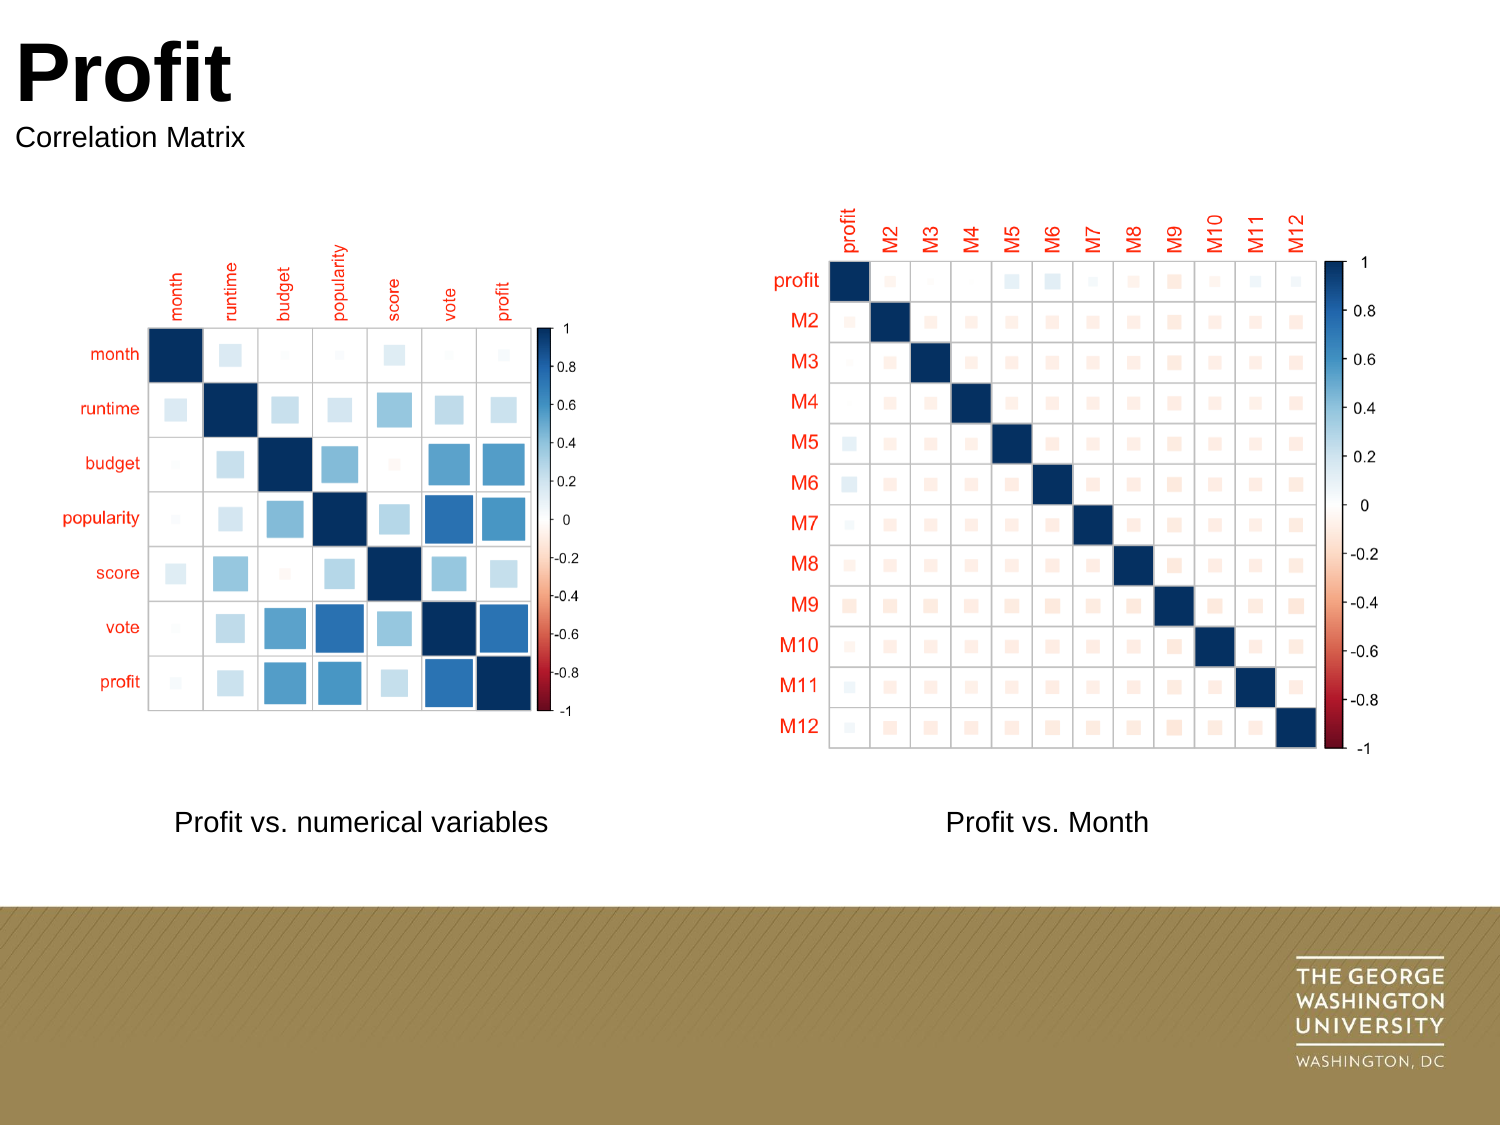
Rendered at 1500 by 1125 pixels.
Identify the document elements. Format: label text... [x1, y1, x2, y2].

text_box Profit vs. numerical variables [131, 787, 592, 853]
picture [0, 0, 1500, 1125]
text_box Profit vs. Month [918, 787, 1177, 853]
title Profit Correlation Matrix [0, 10, 1273, 163]
